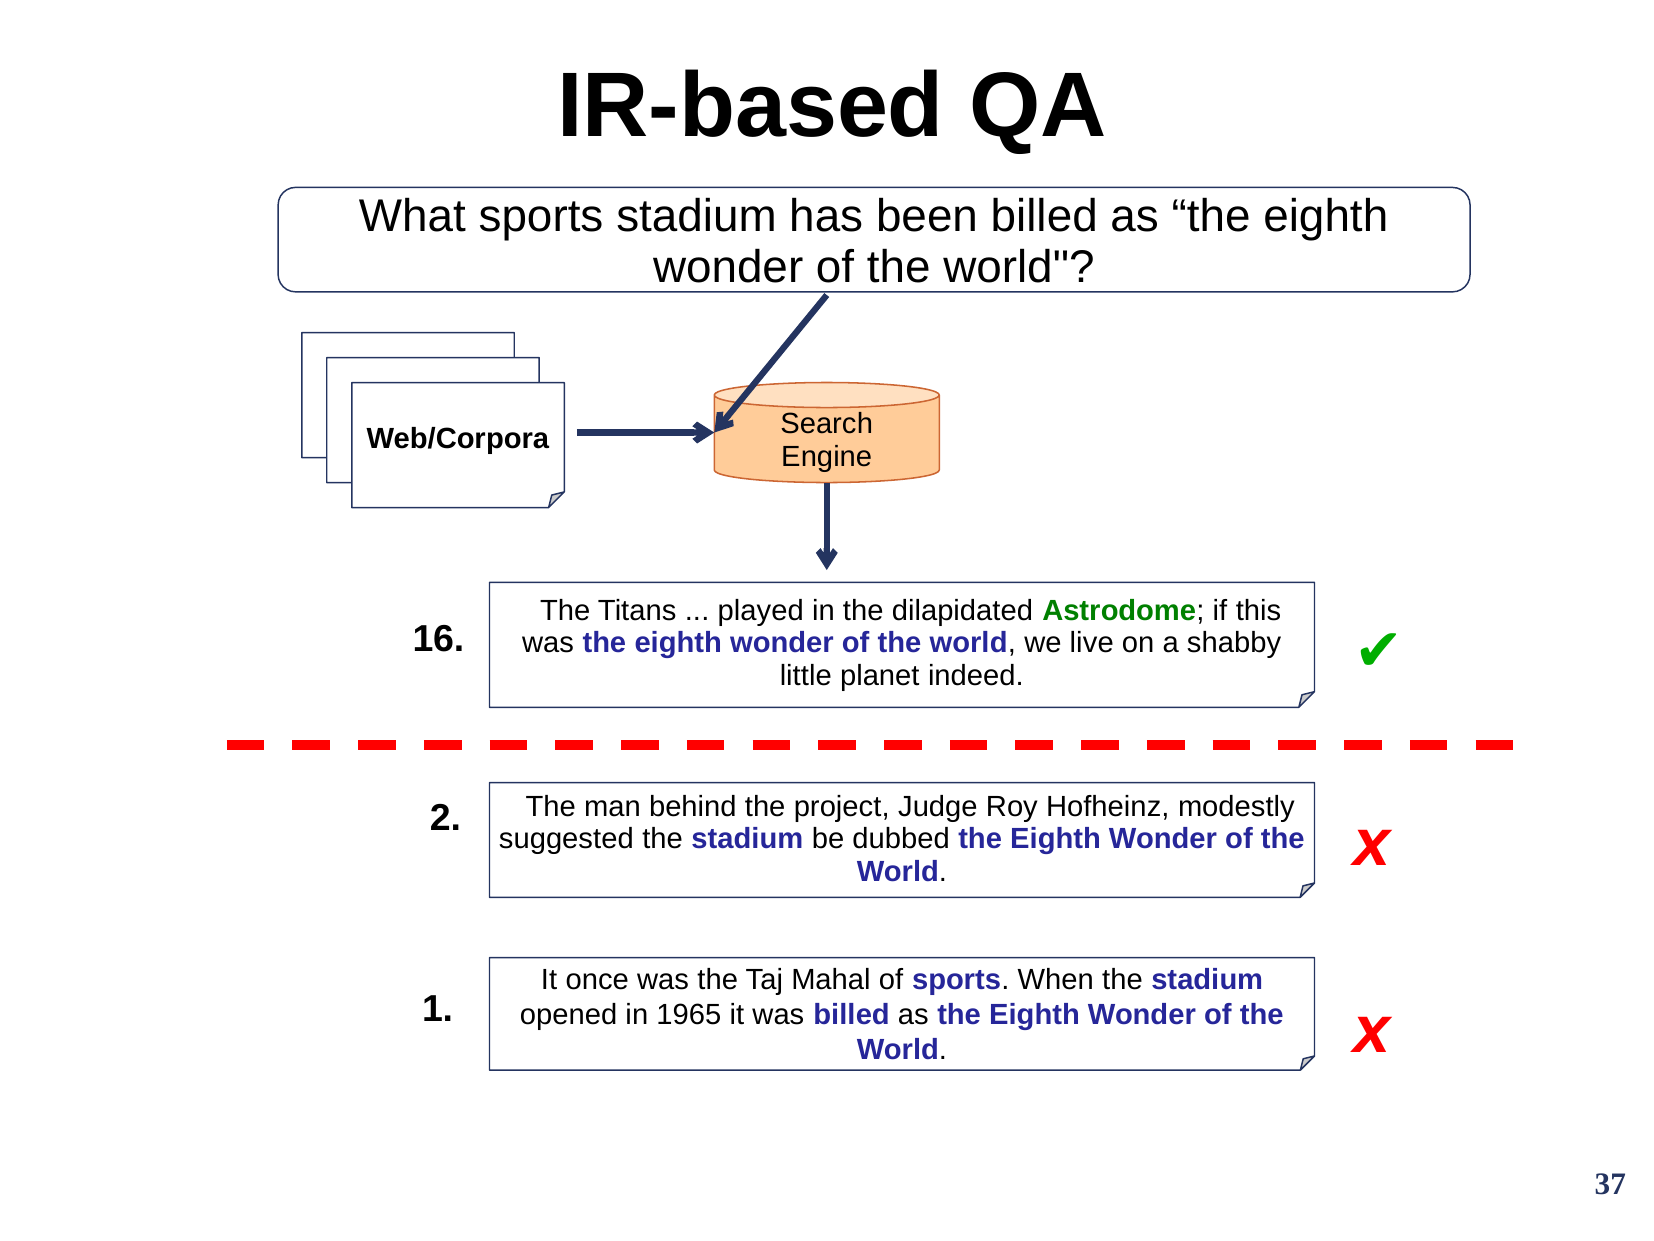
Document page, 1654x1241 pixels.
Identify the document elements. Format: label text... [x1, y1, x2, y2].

table_cell Correct [1299, 692, 1313, 706]
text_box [1300, 1056, 1313, 1069]
title IR-based QA [88, 56, 1577, 150]
text_box x [1339, 795, 1402, 895]
text_box Rank3 = 2 [549, 492, 563, 506]
text_box 1. [401, 969, 474, 1045]
text_box [744, 382, 940, 407]
text_box Search Engine [714, 382, 940, 483]
text_box Web/Corpora [351, 382, 565, 508]
text_box [301, 332, 515, 458]
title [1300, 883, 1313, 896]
text_box The Titans ... played in the dilapidated Astrodome; if this was the eighth wonder of the world, we live on a shabby little planet indeed. [489, 582, 1315, 708]
slide_number 37 [1494, 1167, 1627, 1200]
text_box 16. [414, 594, 463, 680]
text_box x [1339, 982, 1402, 1083]
text_box It once was the Taj Mahal of sports. When the stadium opened in 1965 it was billed as the Eighth Wonder of the World. [489, 957, 1315, 1071]
text_box What sports stadium has been billed as “the eighth wonder of the world"? [278, 187, 1471, 292]
text_box [714, 386, 746, 402]
text_box [326, 357, 540, 483]
text_box The man behind the project, Judge Roy Hofheinz, modestly suggested the stadium be dubbed the Eighth Wonder of the World. [489, 782, 1315, 898]
text_box 2. [426, 782, 465, 850]
text_box ✔ [1339, 607, 1394, 689]
